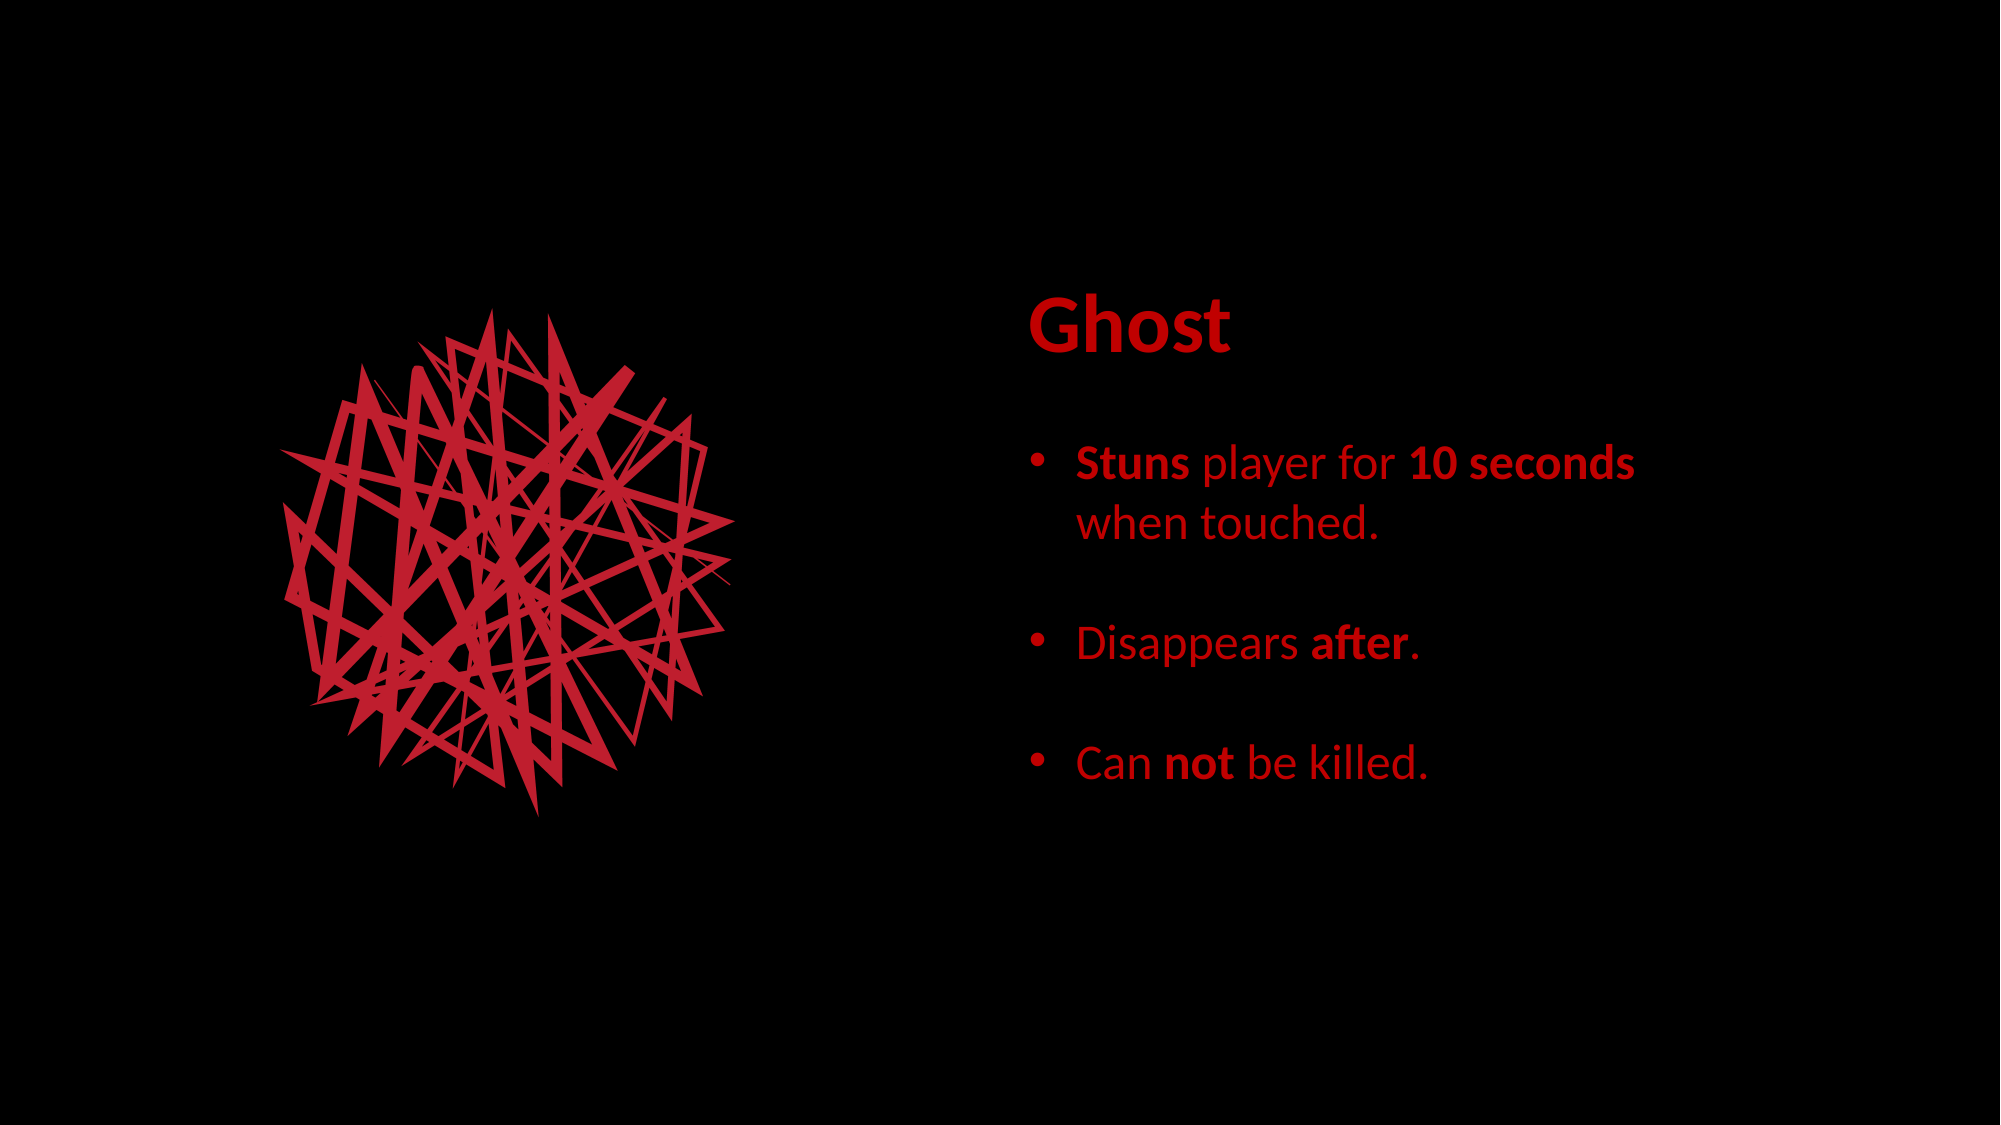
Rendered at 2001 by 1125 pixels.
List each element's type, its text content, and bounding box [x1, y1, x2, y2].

text_box Ghost Stuns player for 10 seconds when touched. Disappears after. Can not be killed. [1014, 262, 1721, 797]
picture [267, 304, 750, 821]
